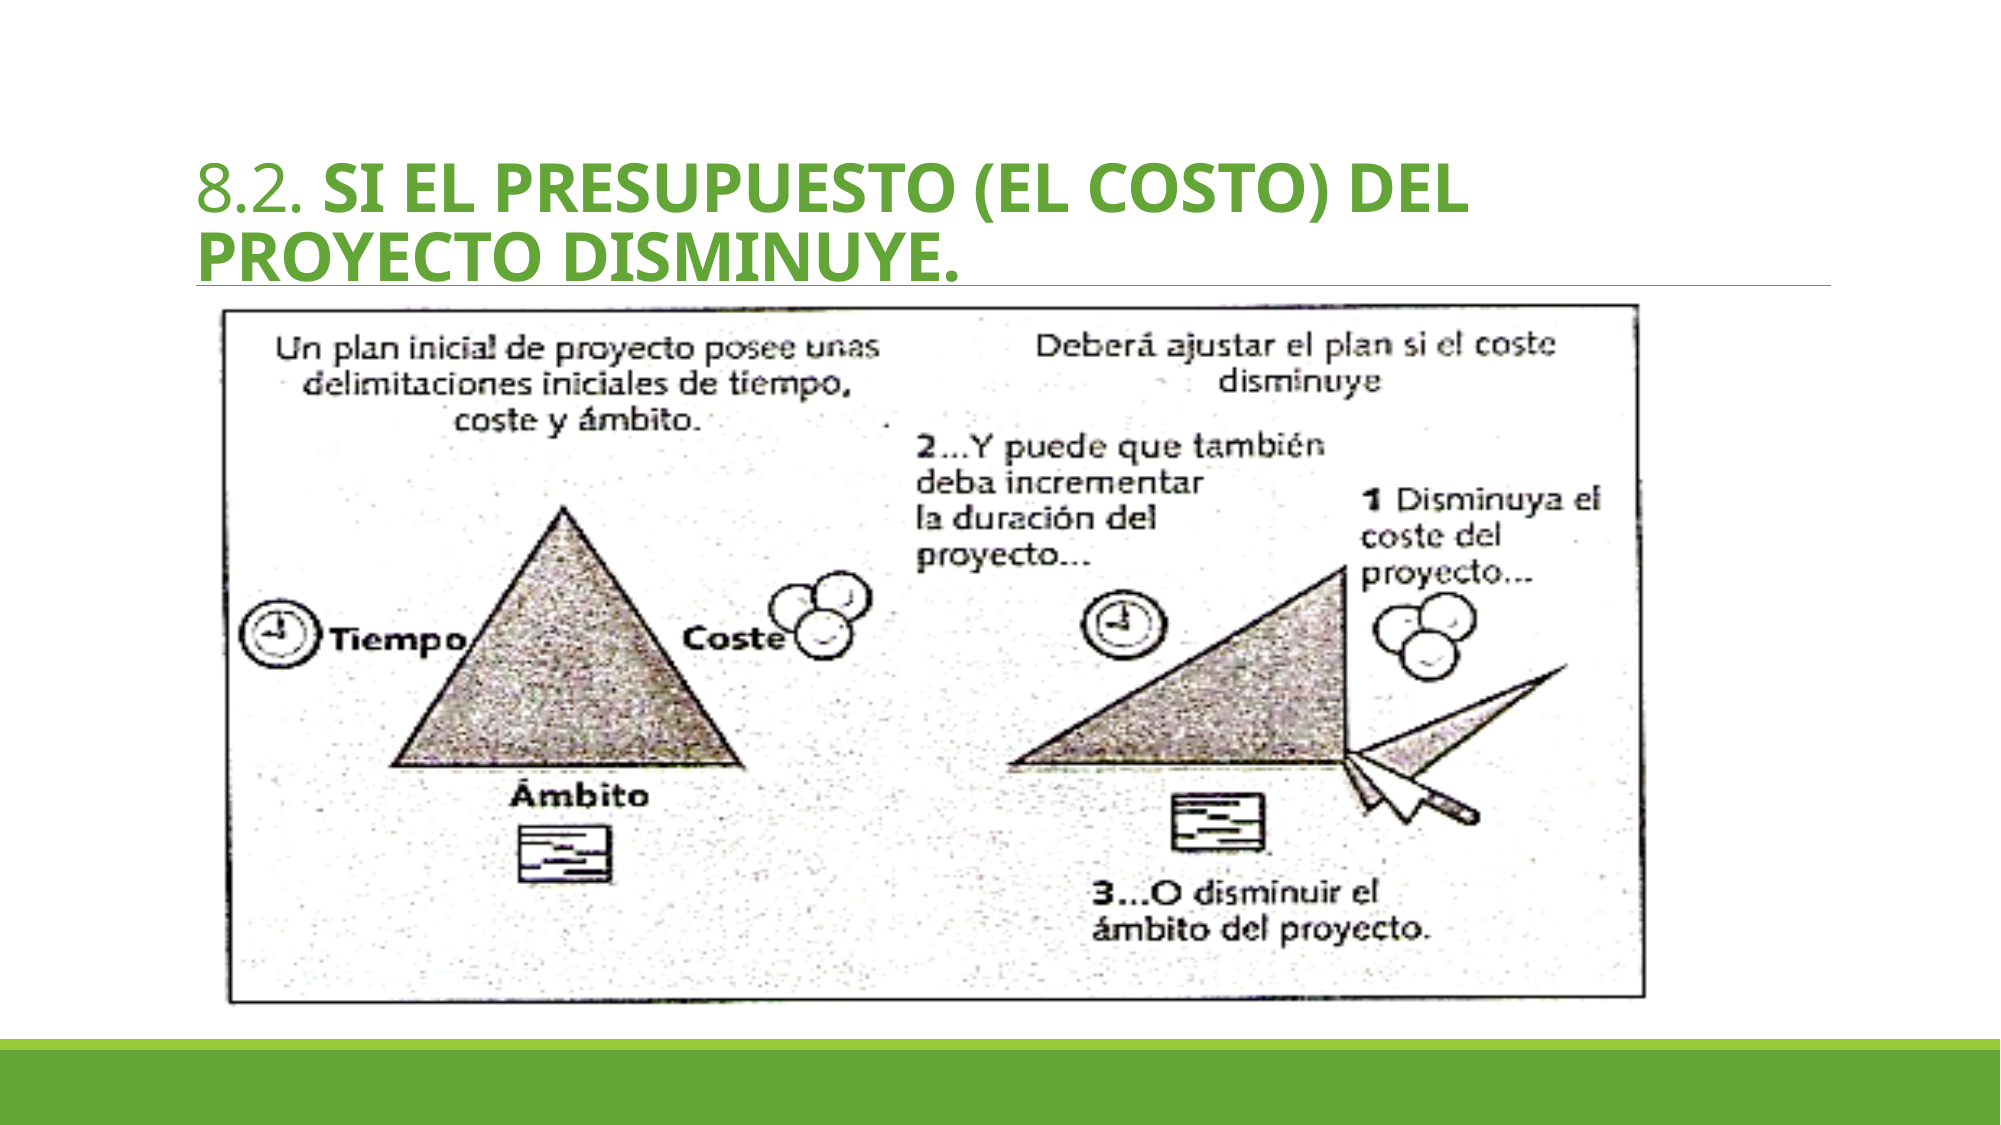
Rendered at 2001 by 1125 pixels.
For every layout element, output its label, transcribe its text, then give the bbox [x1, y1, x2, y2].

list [210, 293, 1661, 1019]
title 8.2. SI EL PRESUPUESTO (EL COSTO) DEL PROYECTO DISMINUYE. [180, 146, 1830, 385]
